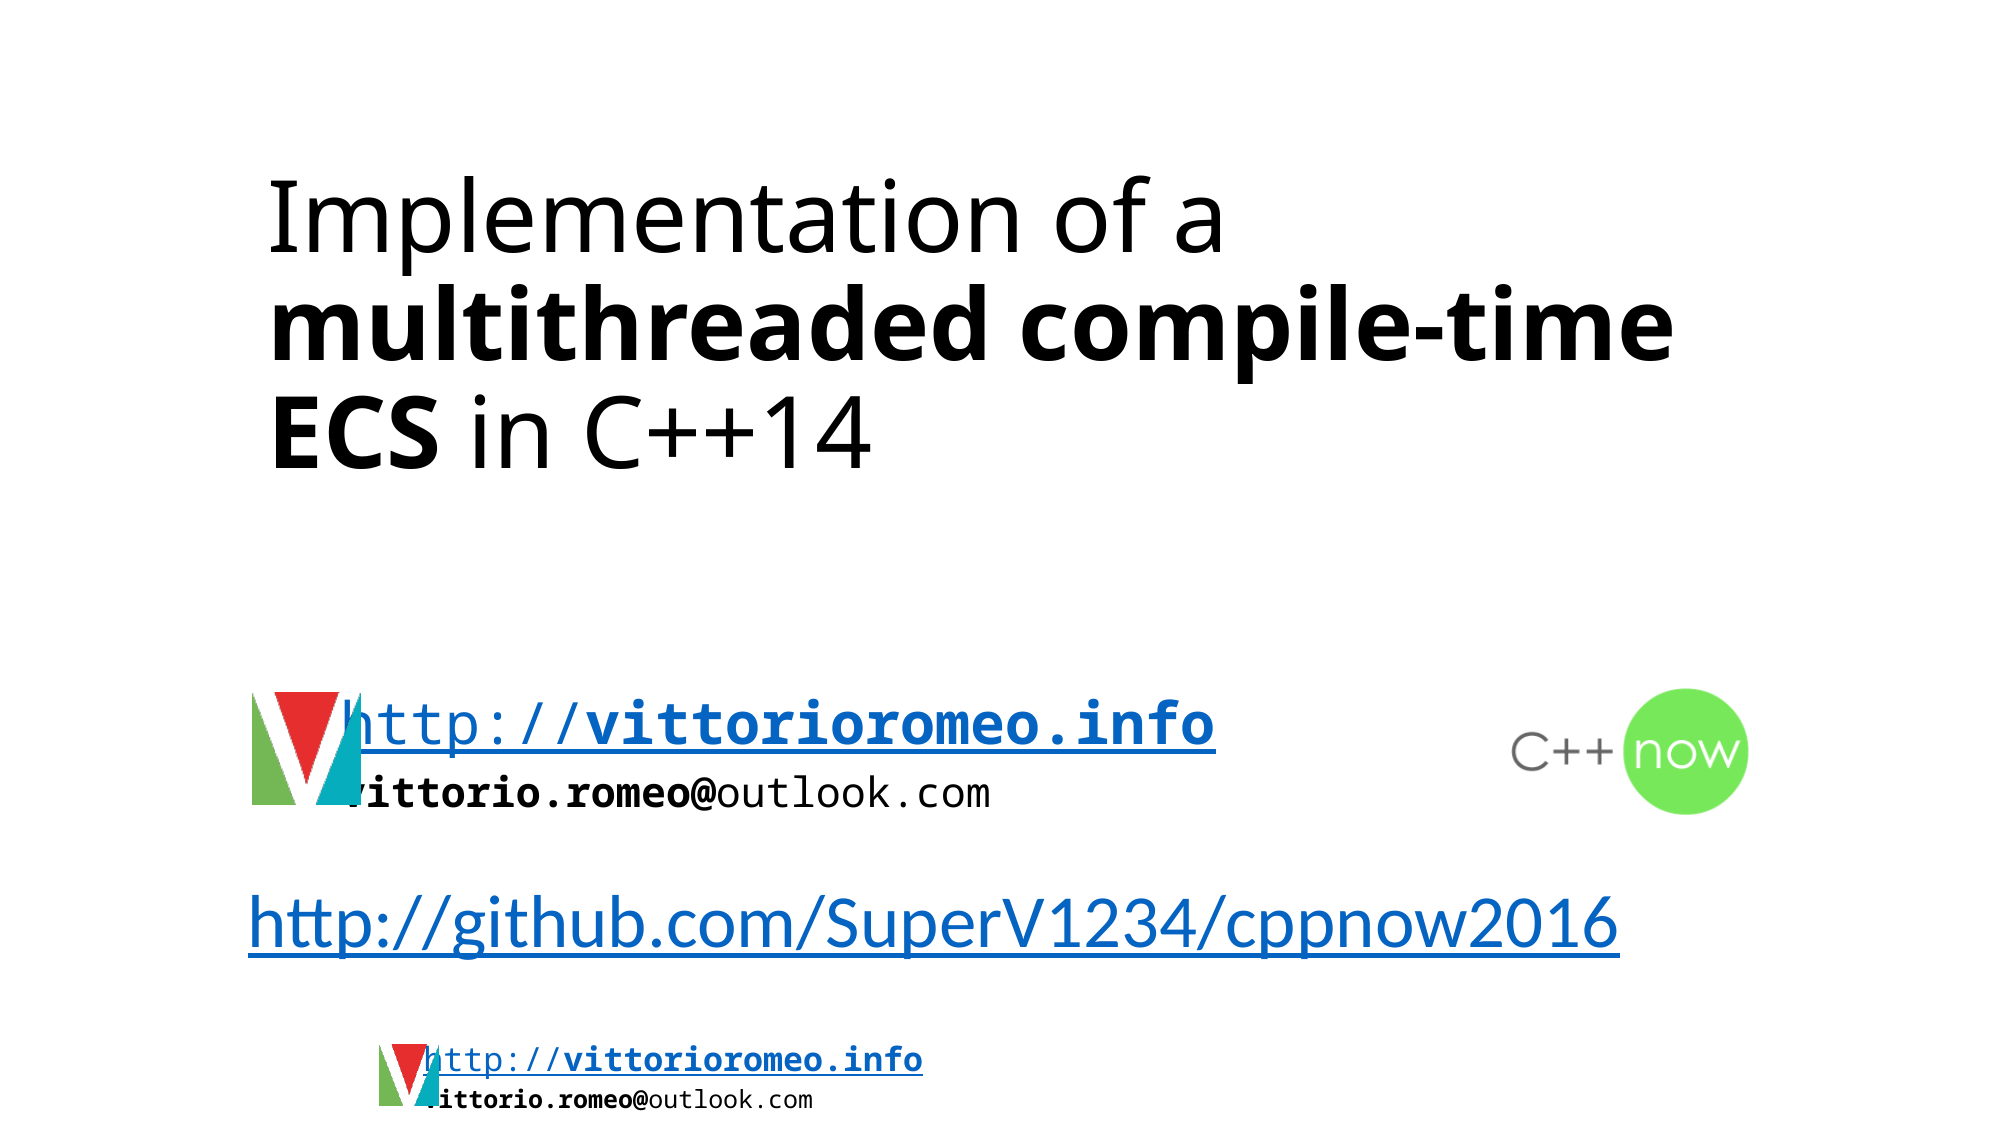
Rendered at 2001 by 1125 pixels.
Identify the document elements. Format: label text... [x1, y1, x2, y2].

text_box http://vittorioromeo.info vittorio.romeo@outlook.com [326, 679, 1231, 824]
text_box http://github.com/SuperV1234/cppnow2016 [233, 865, 1727, 971]
picture [1506, 687, 1753, 815]
title Implementation of a multithreaded compile-time ECS in C++14 [252, 198, 1753, 458]
picture [252, 692, 361, 805]
picture [379, 1044, 439, 1106]
